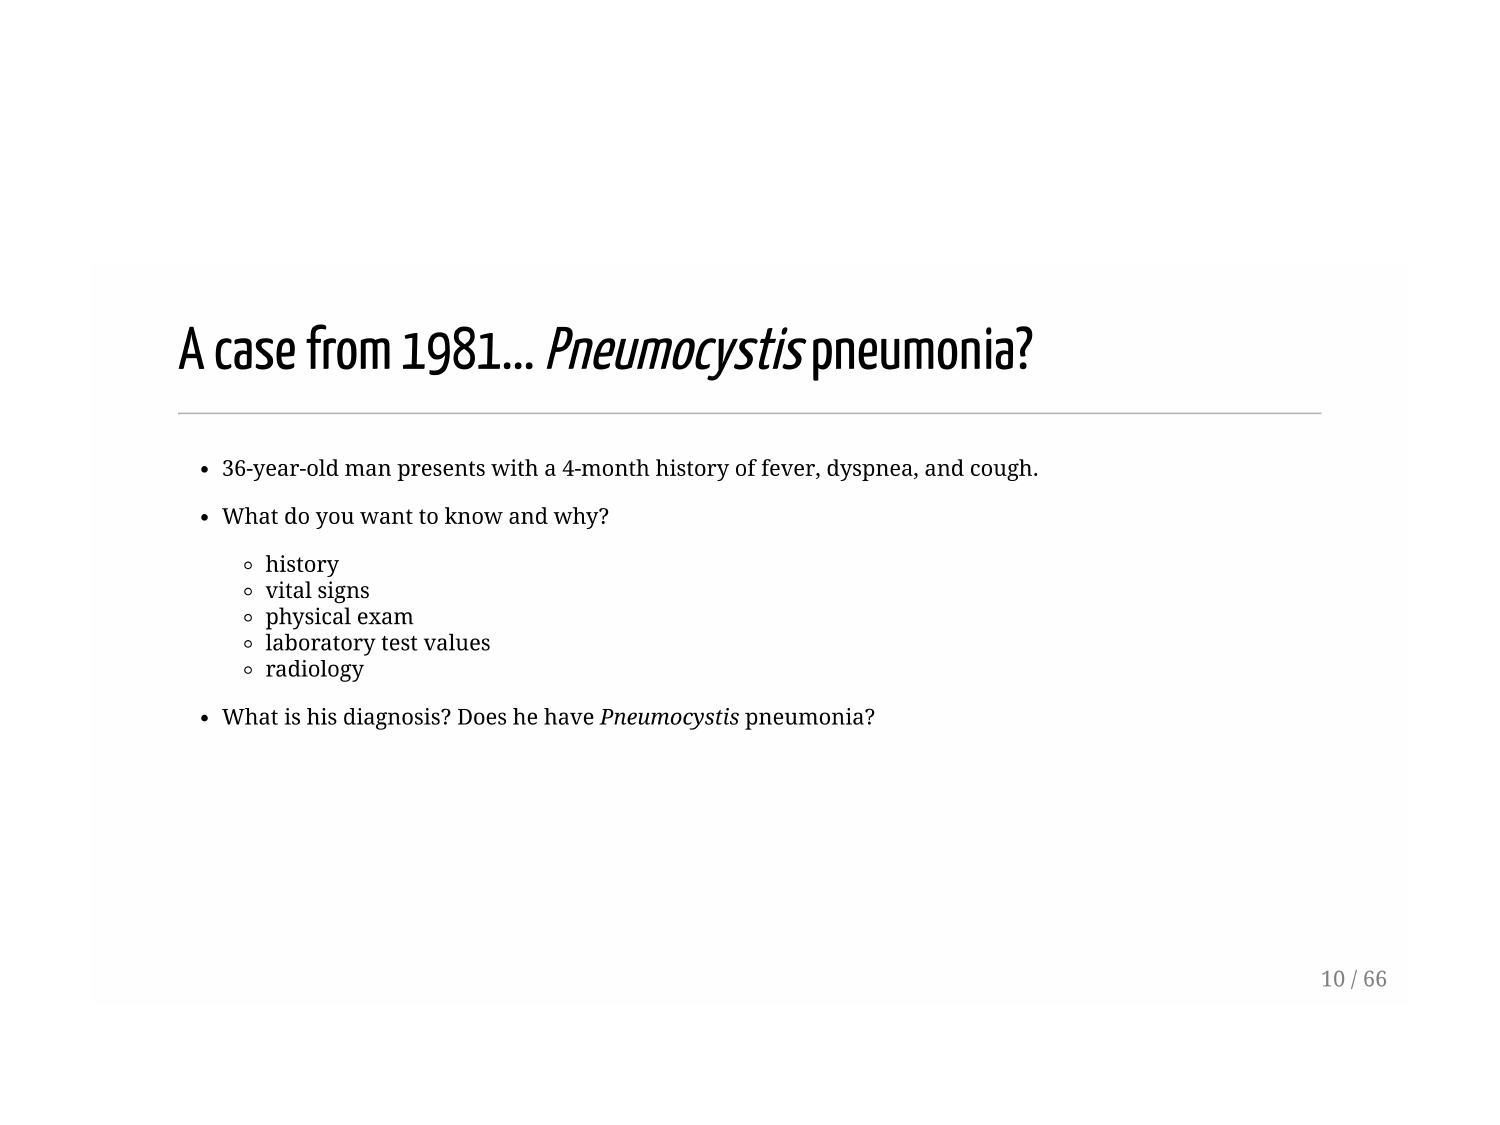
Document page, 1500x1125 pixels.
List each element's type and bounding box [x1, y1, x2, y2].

picture [91, 262, 1409, 1005]
